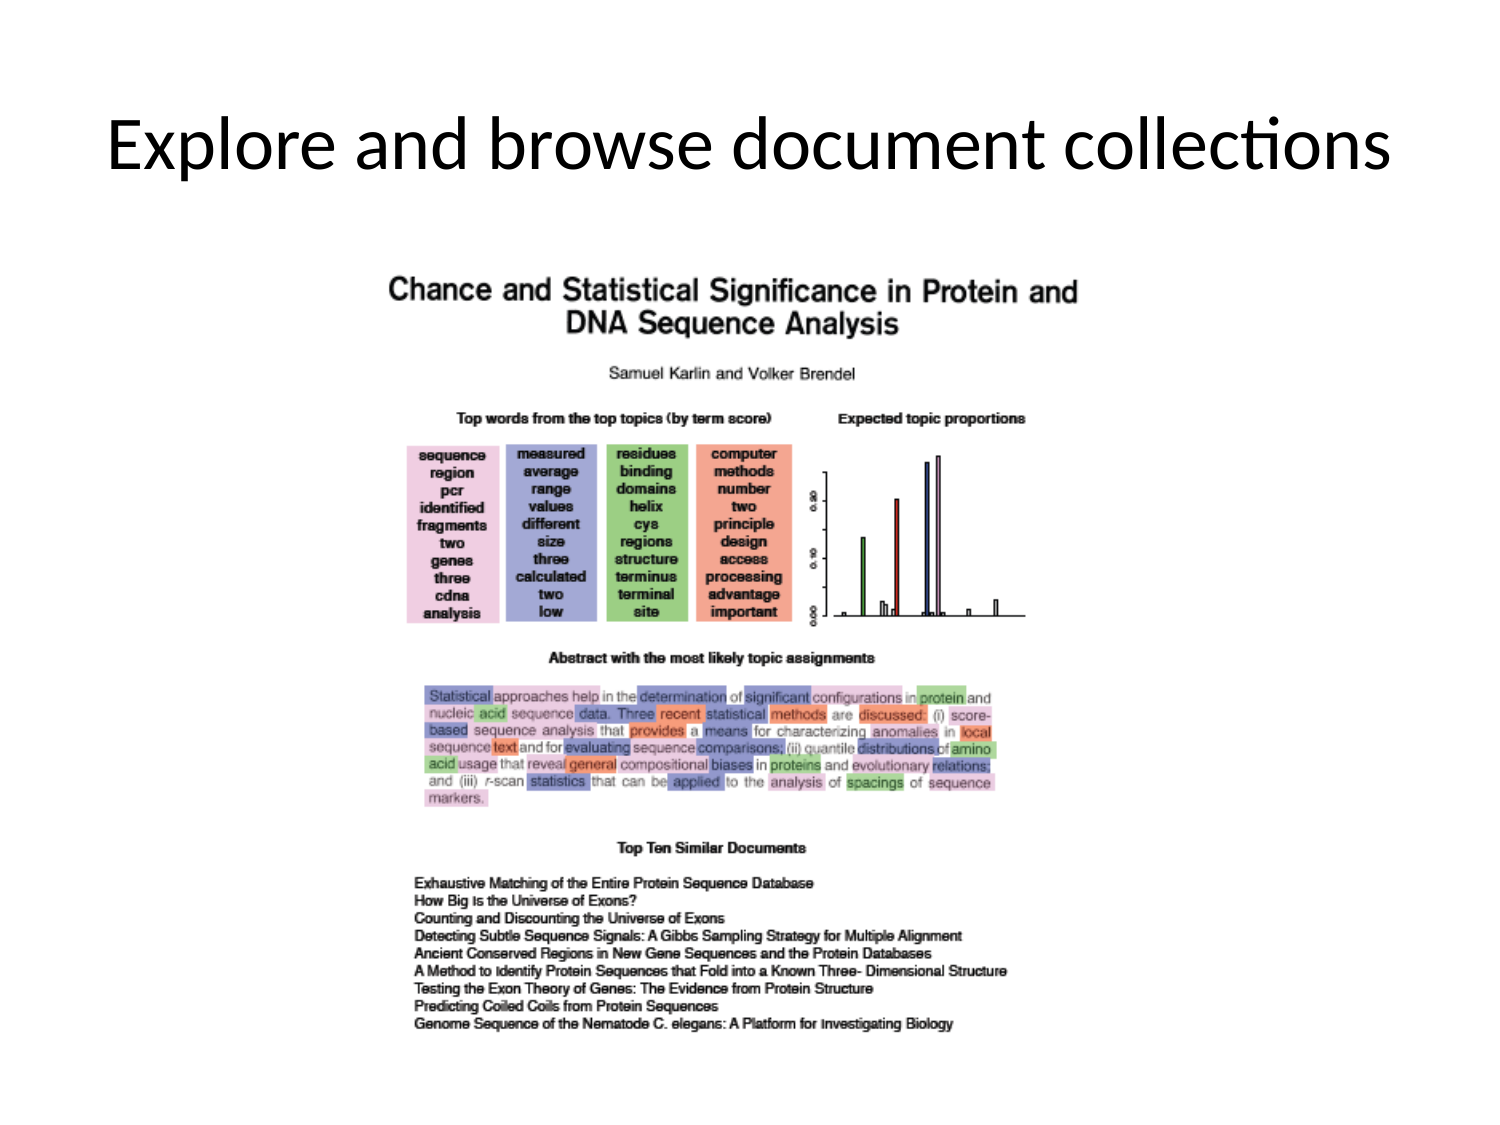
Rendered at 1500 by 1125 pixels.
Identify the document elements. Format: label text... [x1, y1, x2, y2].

title Explore and browse document collections [75, 45, 1425, 233]
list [324, 237, 1168, 1061]
